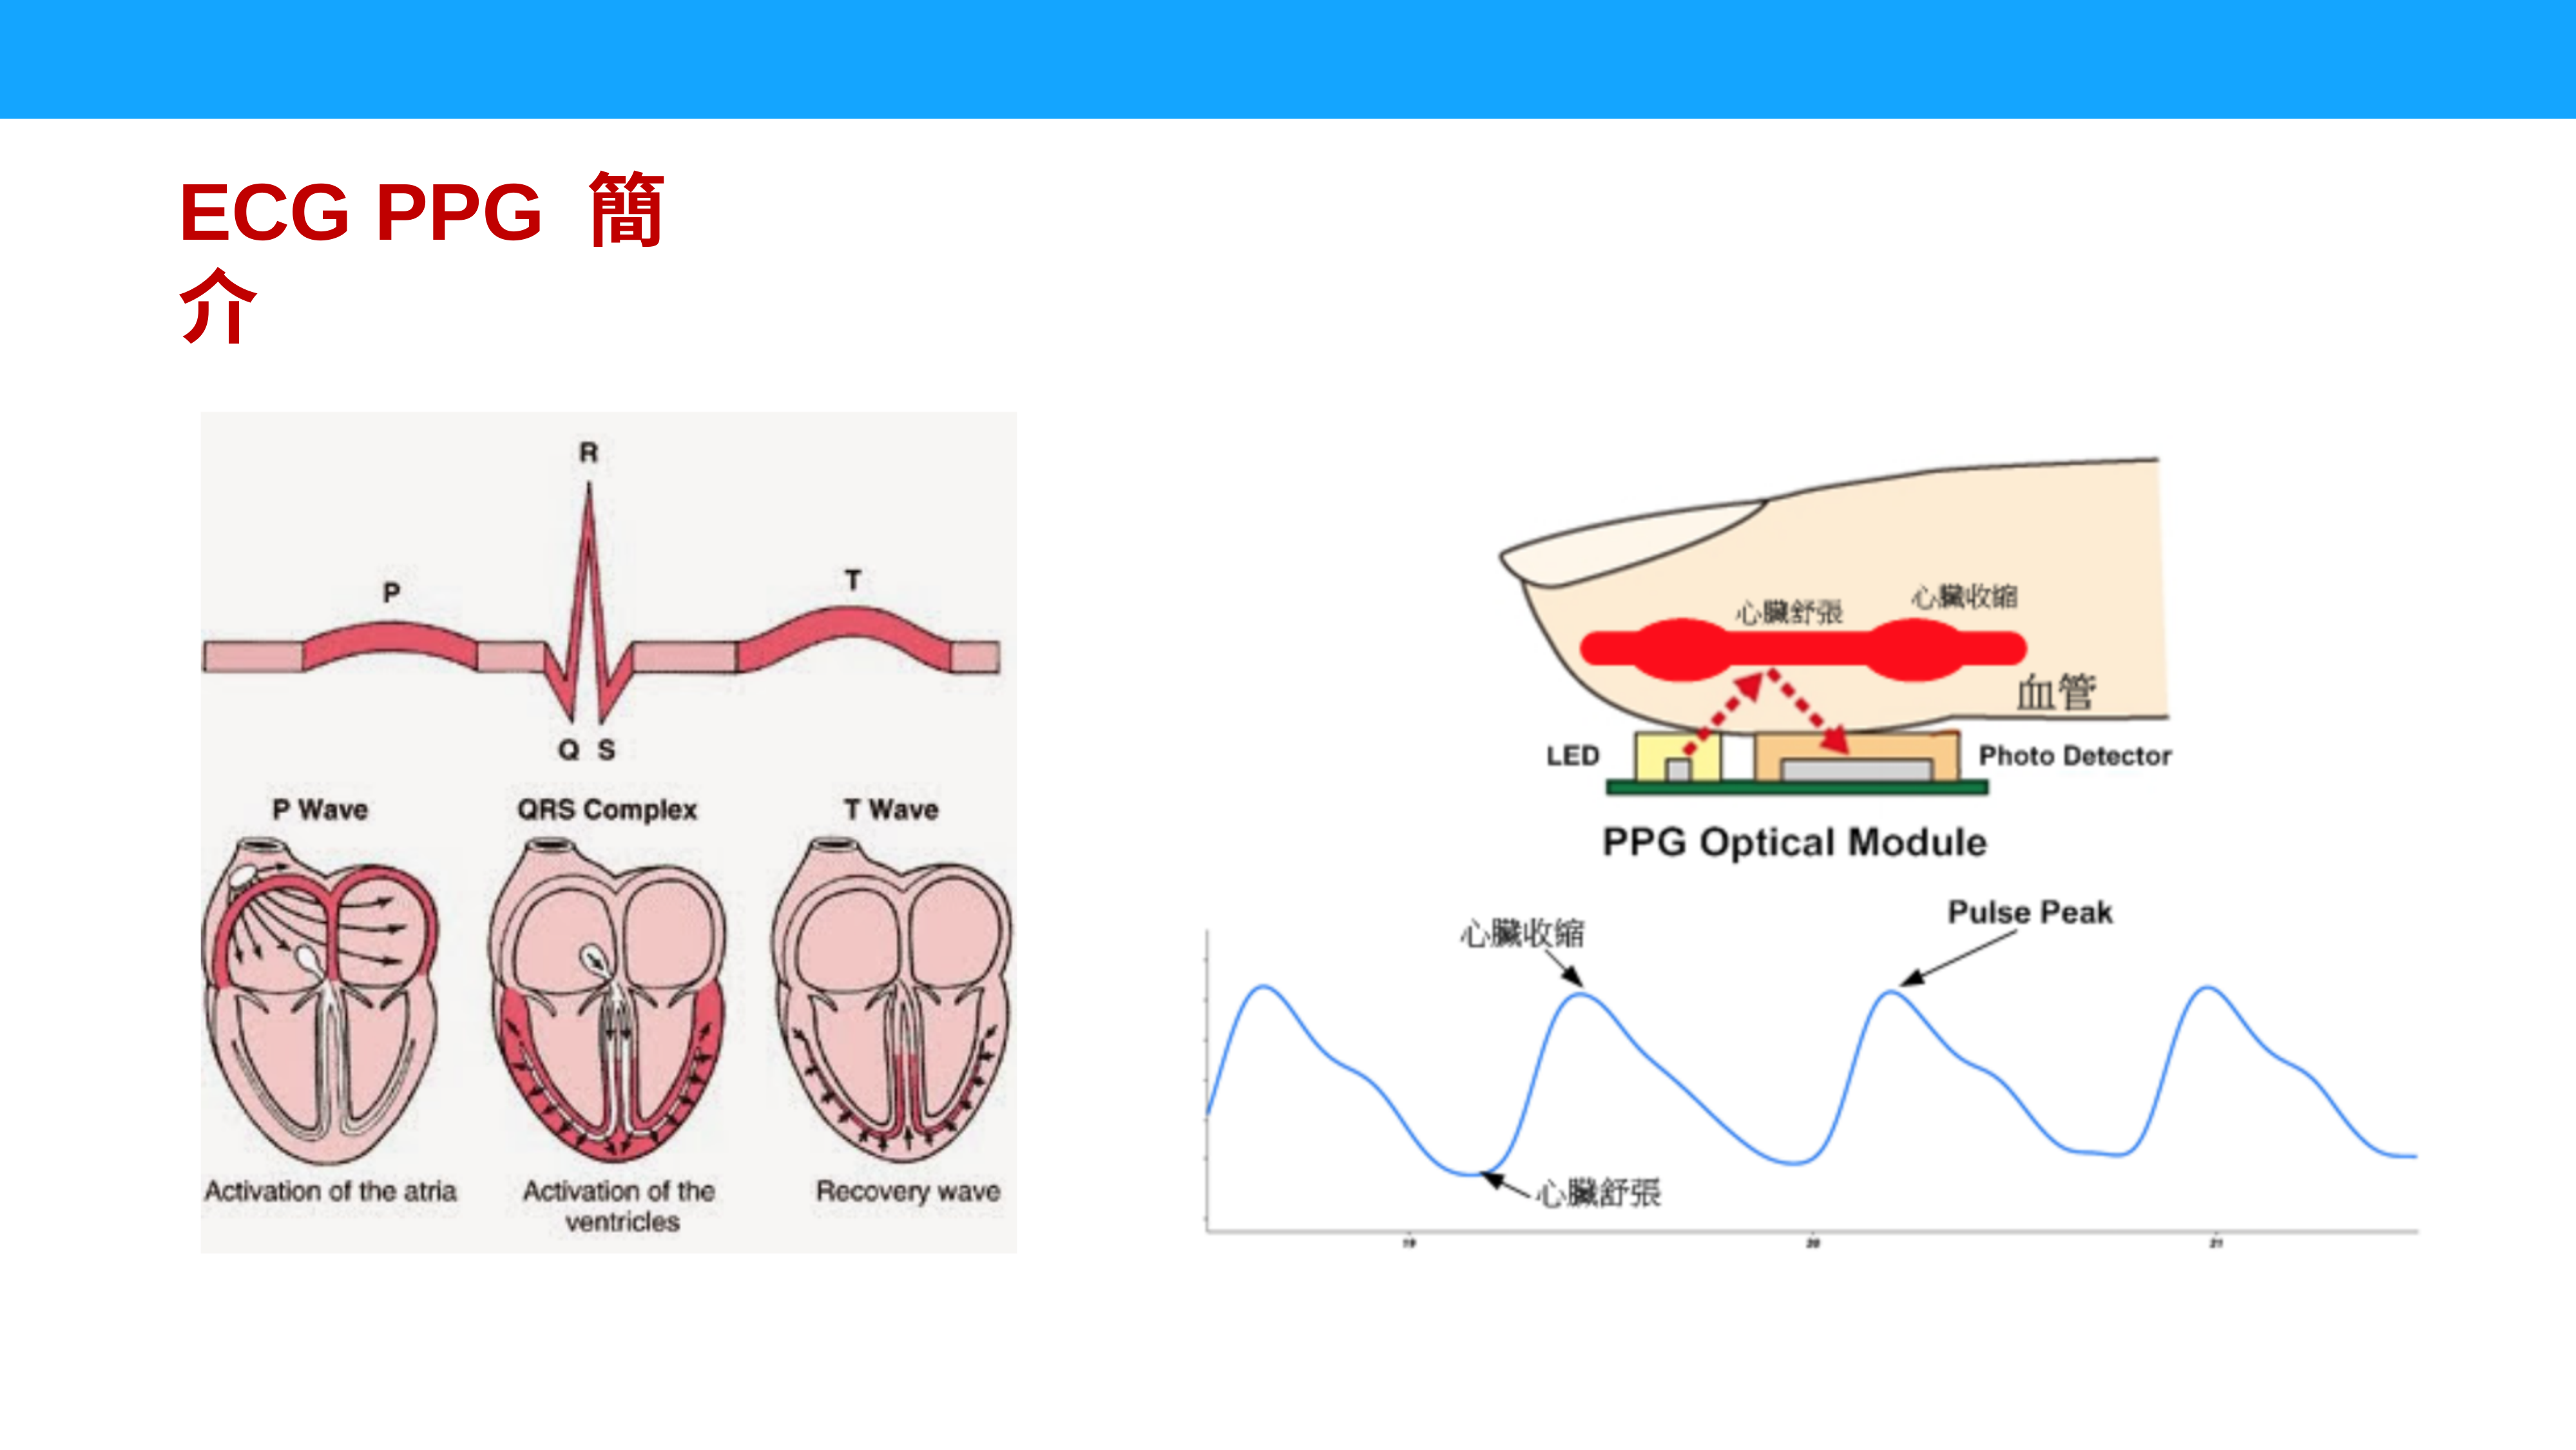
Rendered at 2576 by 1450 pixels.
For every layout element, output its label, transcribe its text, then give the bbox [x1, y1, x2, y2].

picture [197, 409, 1022, 1256]
picture [1158, 409, 2482, 1256]
text_box ECG PPG 簡介 [173, 153, 739, 358]
